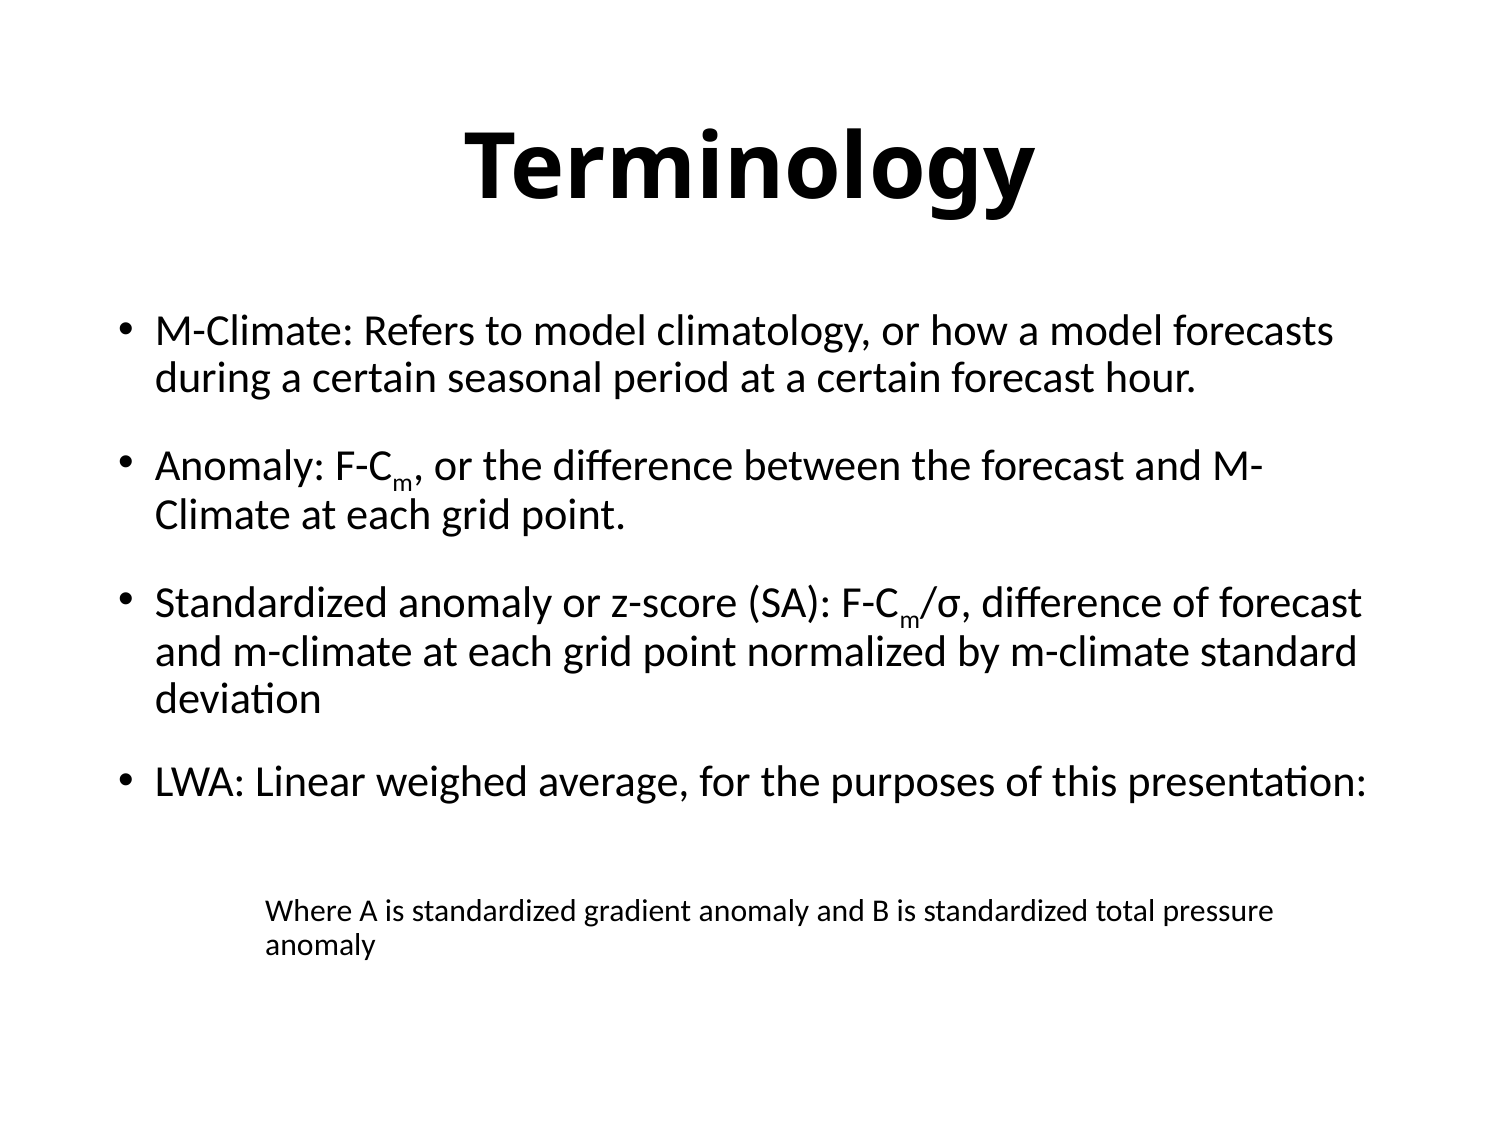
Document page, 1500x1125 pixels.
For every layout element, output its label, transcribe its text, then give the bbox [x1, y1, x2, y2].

title Terminology [103, 59, 1397, 278]
